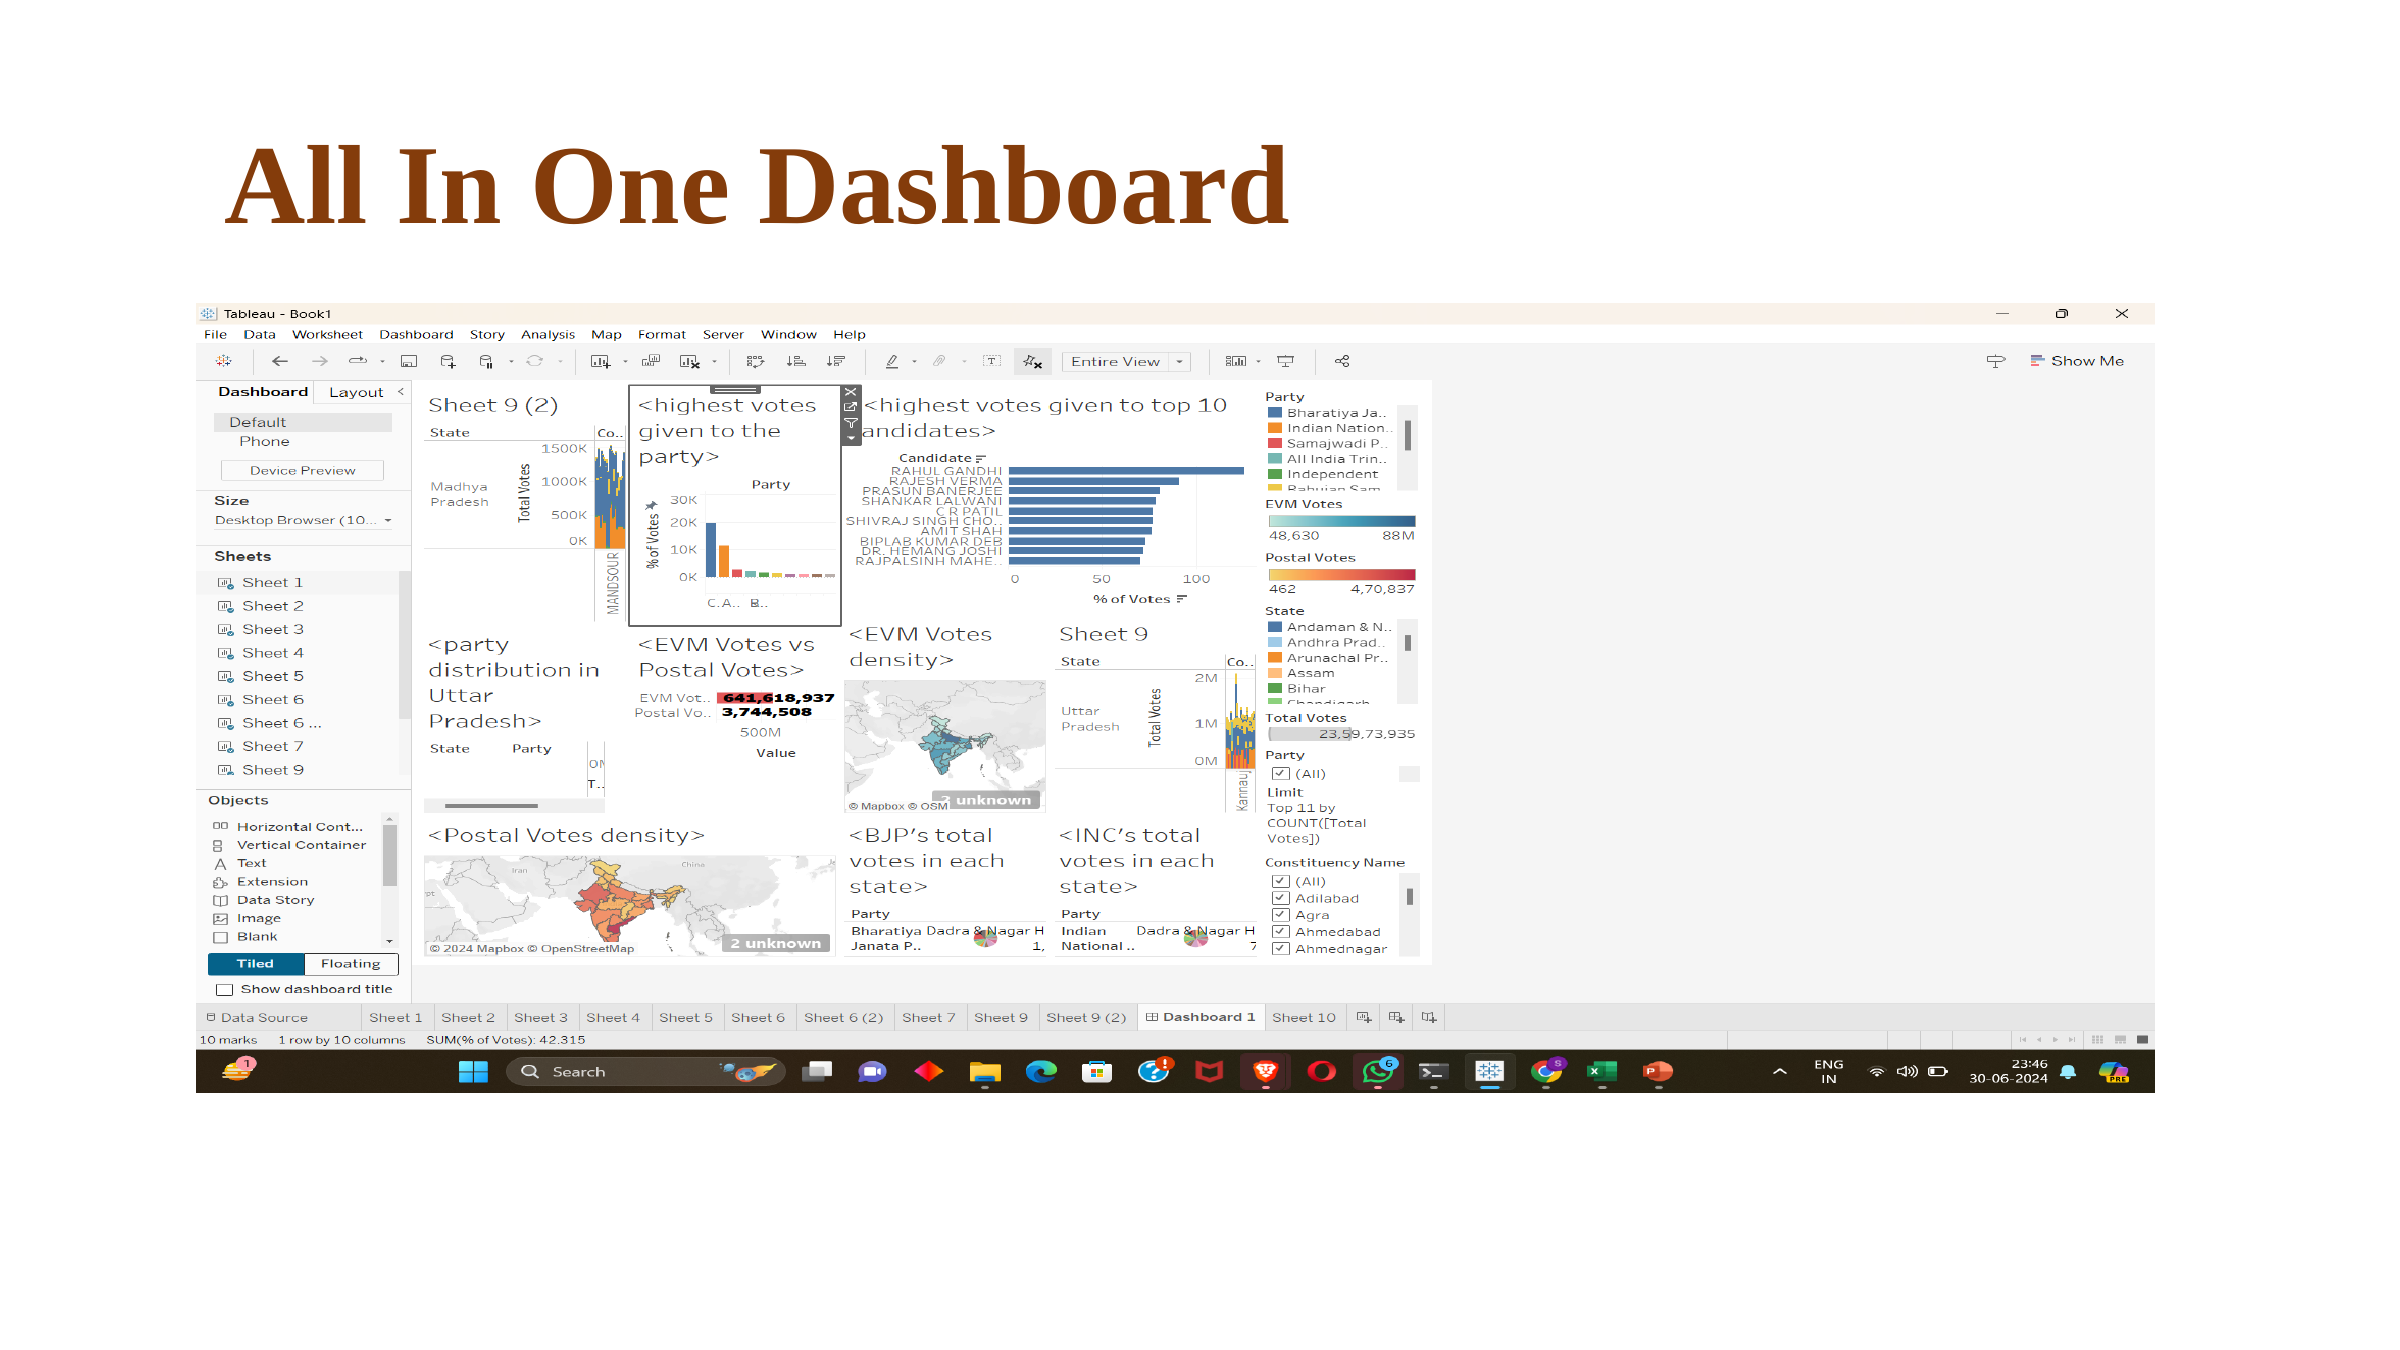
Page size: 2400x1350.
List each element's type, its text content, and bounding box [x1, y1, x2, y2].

text_box All In One Dashboard [209, 103, 1901, 254]
picture [195, 303, 2155, 1094]
